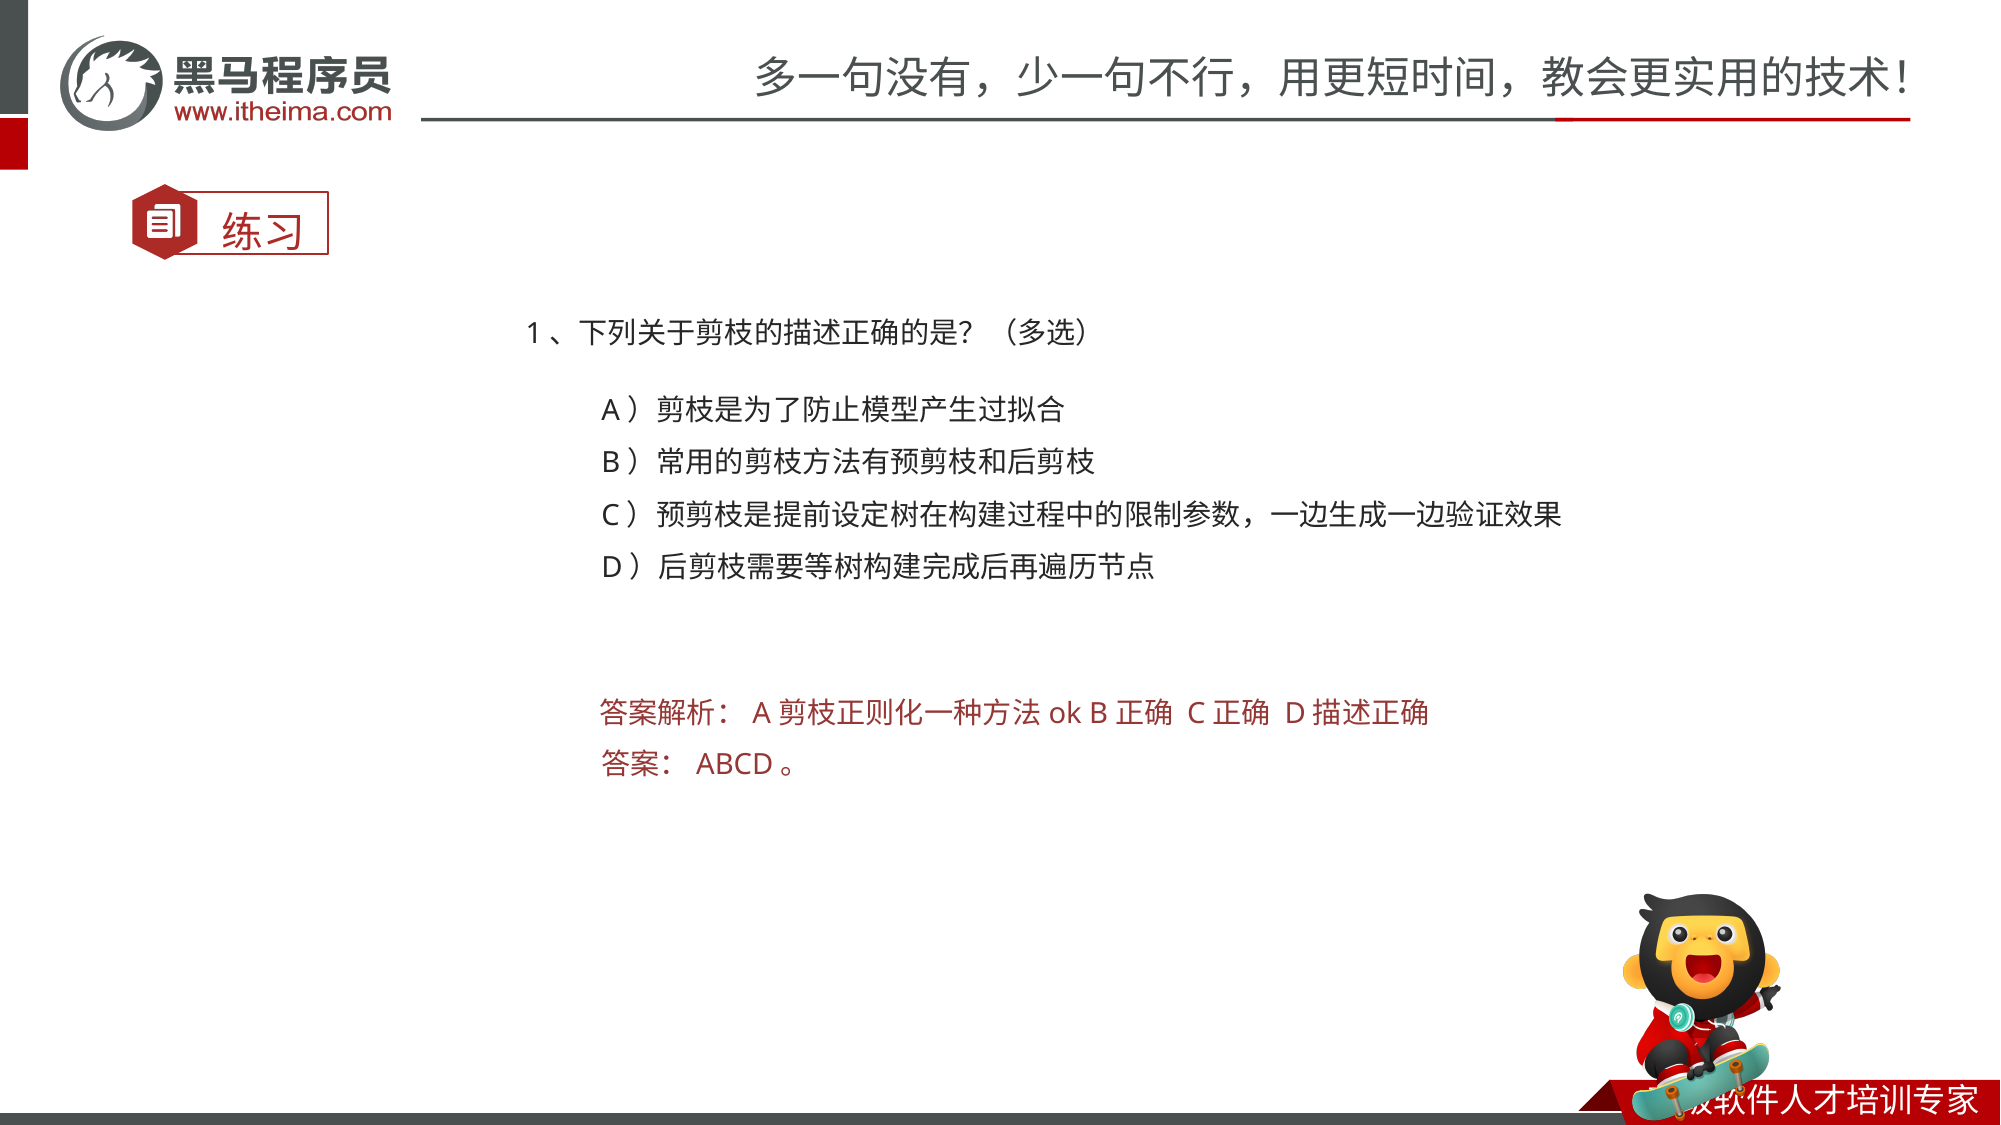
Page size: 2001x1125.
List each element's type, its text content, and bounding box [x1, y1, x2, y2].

picture [14, 0, 453, 179]
text_box 1、下列关于剪枝的描述正确的是？（多选） [510, 307, 1120, 357]
text_box 答案解析：A剪枝正则化一种方法ok B正确 C正确 D描述正确 [584, 687, 1468, 737]
picture [1573, 885, 1817, 1125]
picture [147, 204, 181, 238]
text_box 答案：ABCD。 [586, 737, 1125, 788]
text_box A）剪枝是为了防止模型产生过拟合 B）常用的剪枝方法有预剪枝和后剪枝 C）预剪枝是提前设定树在构建过程中的限制参数，一边生成一边验证效果 D）后剪枝需要等树构建完成后再遍历节点 [586, 366, 1712, 591]
